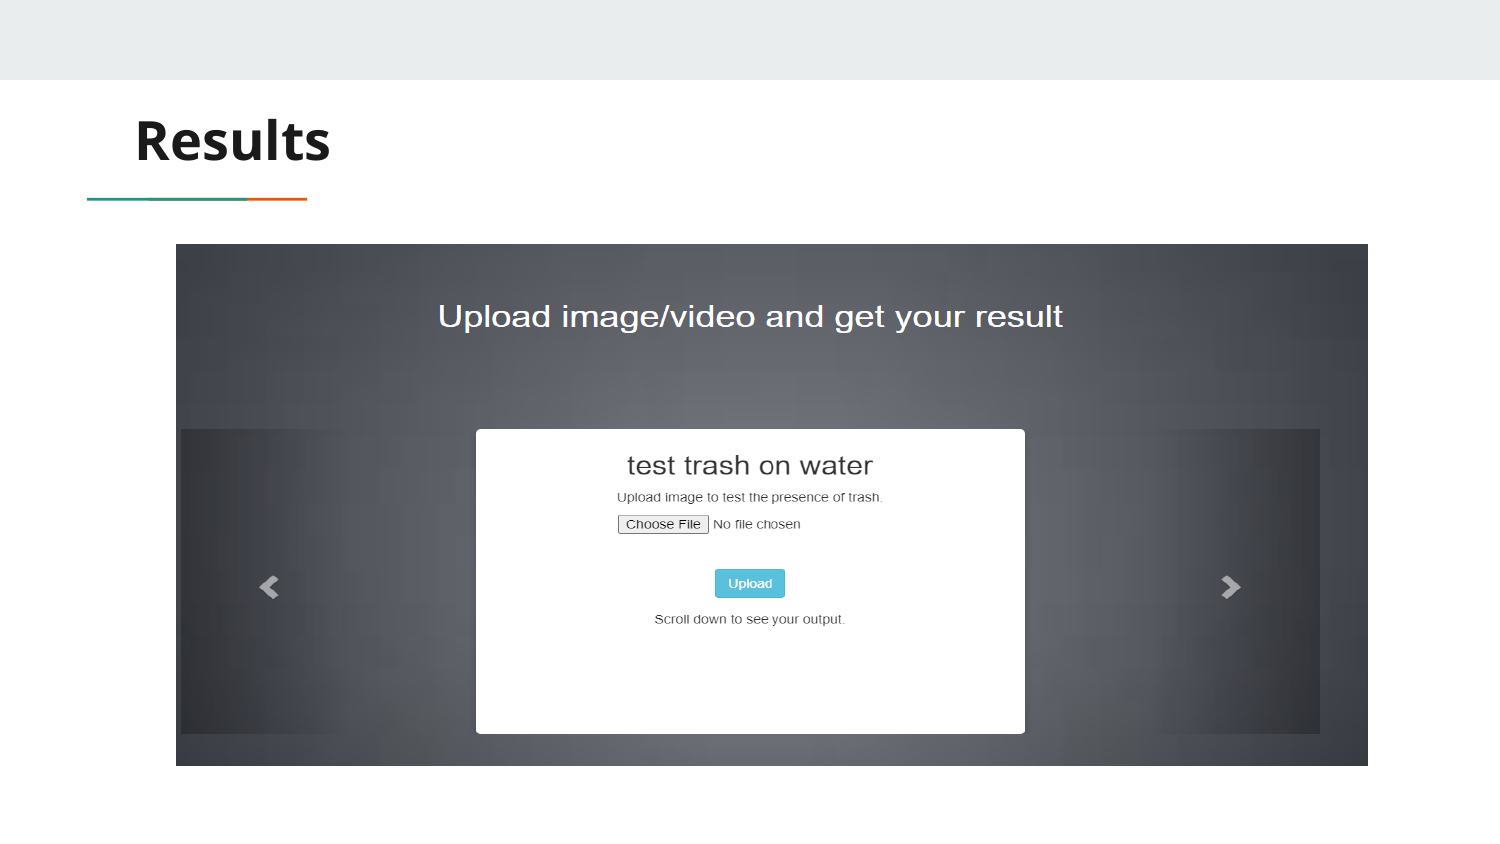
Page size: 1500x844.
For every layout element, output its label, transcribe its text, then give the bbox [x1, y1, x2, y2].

picture [176, 243, 1368, 766]
title Results [119, 91, 1381, 180]
